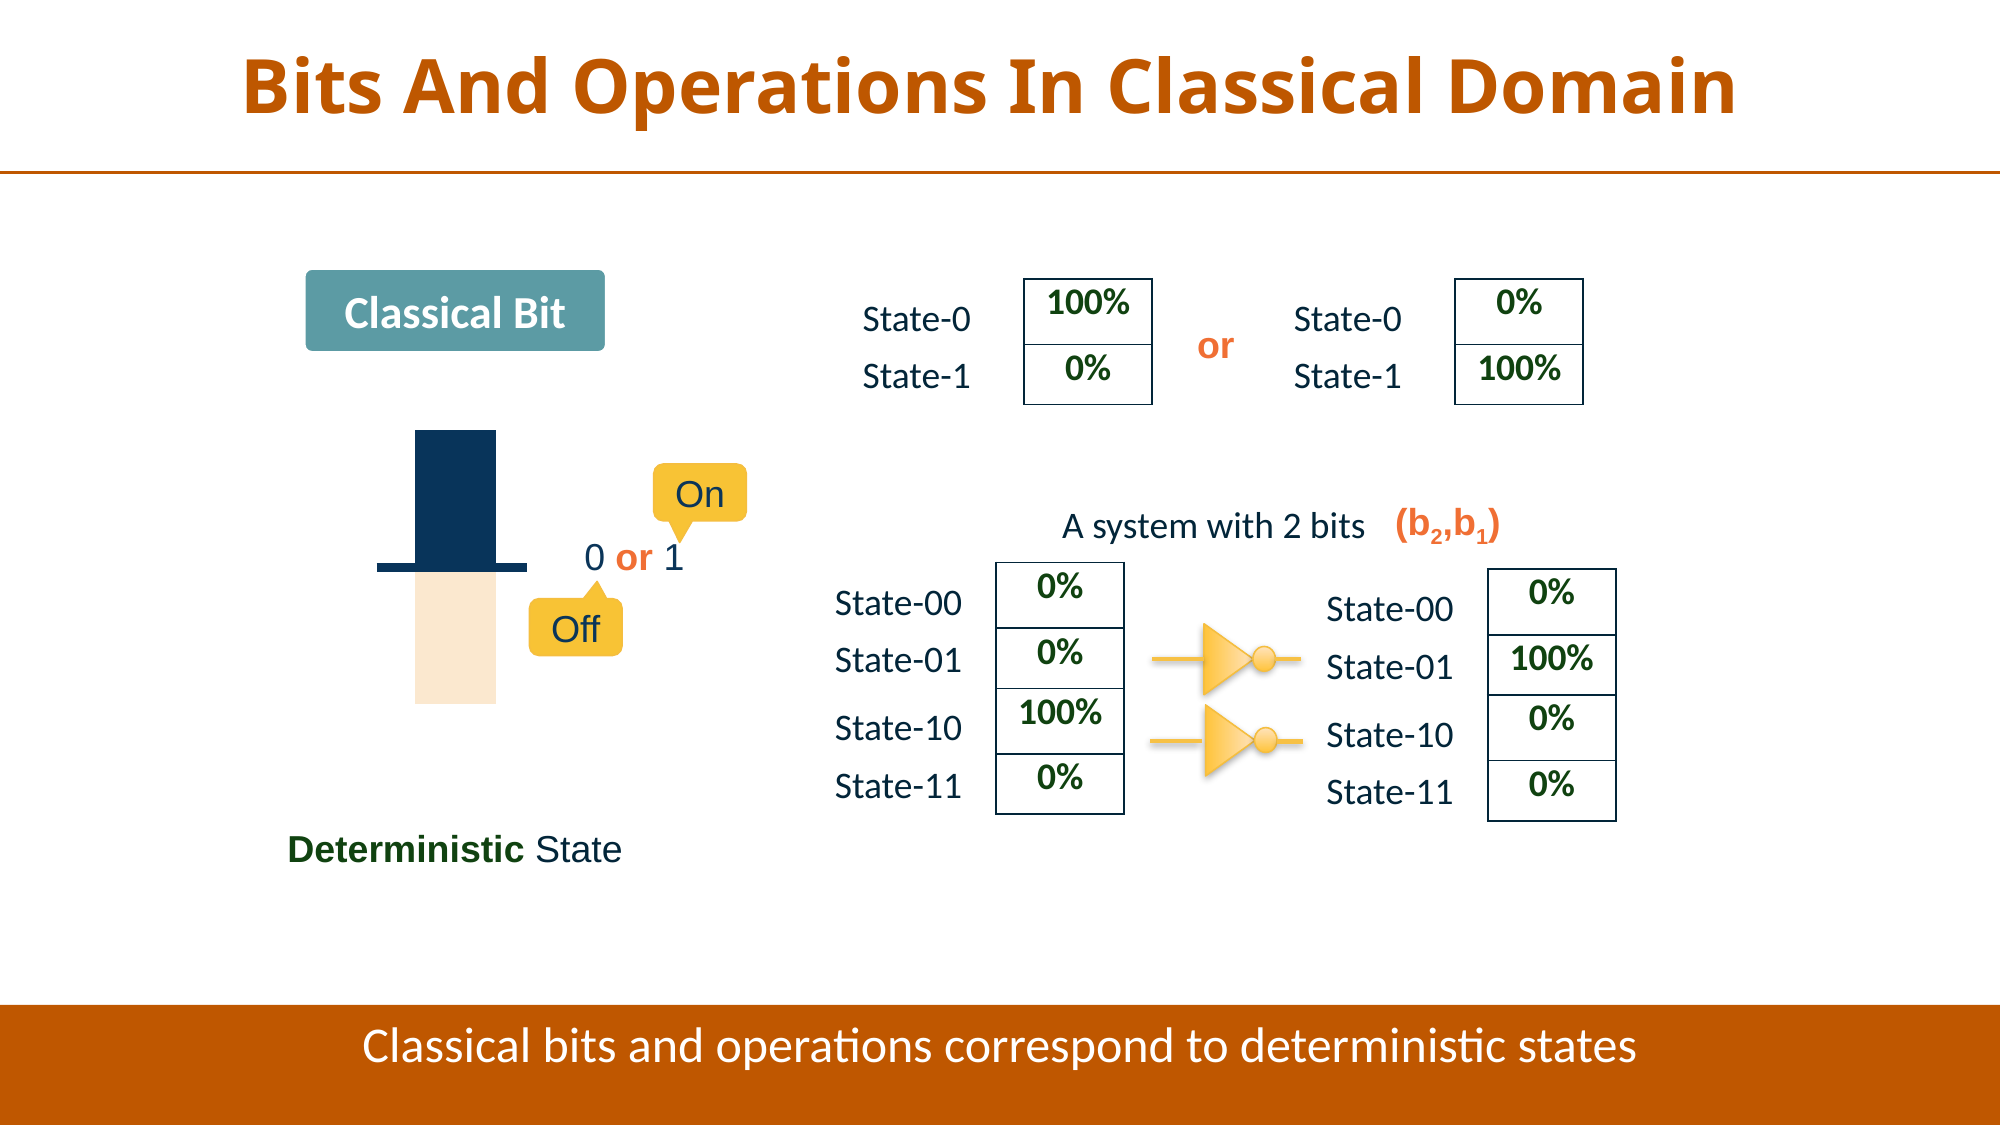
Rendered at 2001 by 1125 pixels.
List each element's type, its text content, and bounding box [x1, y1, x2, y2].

table_cell 0% [997, 755, 1123, 813]
text_box Bits And Operations In Classical Domain [13, 6, 1987, 172]
text_box State-10 [1311, 702, 1469, 759]
text_box State-0 [847, 286, 986, 343]
text_box or [1171, 313, 1260, 374]
table_cell 0% [1025, 345, 1151, 404]
text_box State-01 [1311, 634, 1469, 694]
text_box On [653, 463, 747, 543]
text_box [1044, 490, 1519, 555]
text_box 0 or 1 [569, 525, 700, 586]
text_box State-1 [1279, 343, 1418, 404]
table_header 0% [1489, 570, 1615, 634]
table_header 100% [1025, 280, 1151, 344]
text_box State-00 [820, 570, 978, 627]
table_header 100% [997, 689, 1123, 753]
table_cell 100% [1456, 345, 1582, 404]
text_box Classical bits and operations correspond to deterministic states [0, 1004, 2000, 1125]
table_cell 0% [1489, 761, 1615, 820]
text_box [1149, 623, 1278, 777]
text_box State-10 [820, 695, 978, 753]
text_box State-1 [847, 343, 986, 404]
table_cell 0% [997, 629, 1123, 688]
table_header [415, 430, 496, 563]
text_box State-01 [820, 627, 978, 688]
table_header 0% [1489, 696, 1615, 760]
text_box Classical Bit [301, 265, 610, 356]
text_box State-00 [1311, 576, 1469, 634]
table_cell 100% [1489, 636, 1615, 694]
text_box State-0 [1279, 286, 1418, 343]
table_cell [415, 576, 496, 704]
text_box State-11 [1311, 759, 1469, 820]
table_header 0% [1456, 280, 1582, 344]
text_box State-11 [820, 753, 978, 814]
table_header 0% [997, 563, 1123, 627]
text_box Deterministic State [272, 818, 638, 878]
text_box Off [529, 581, 623, 656]
